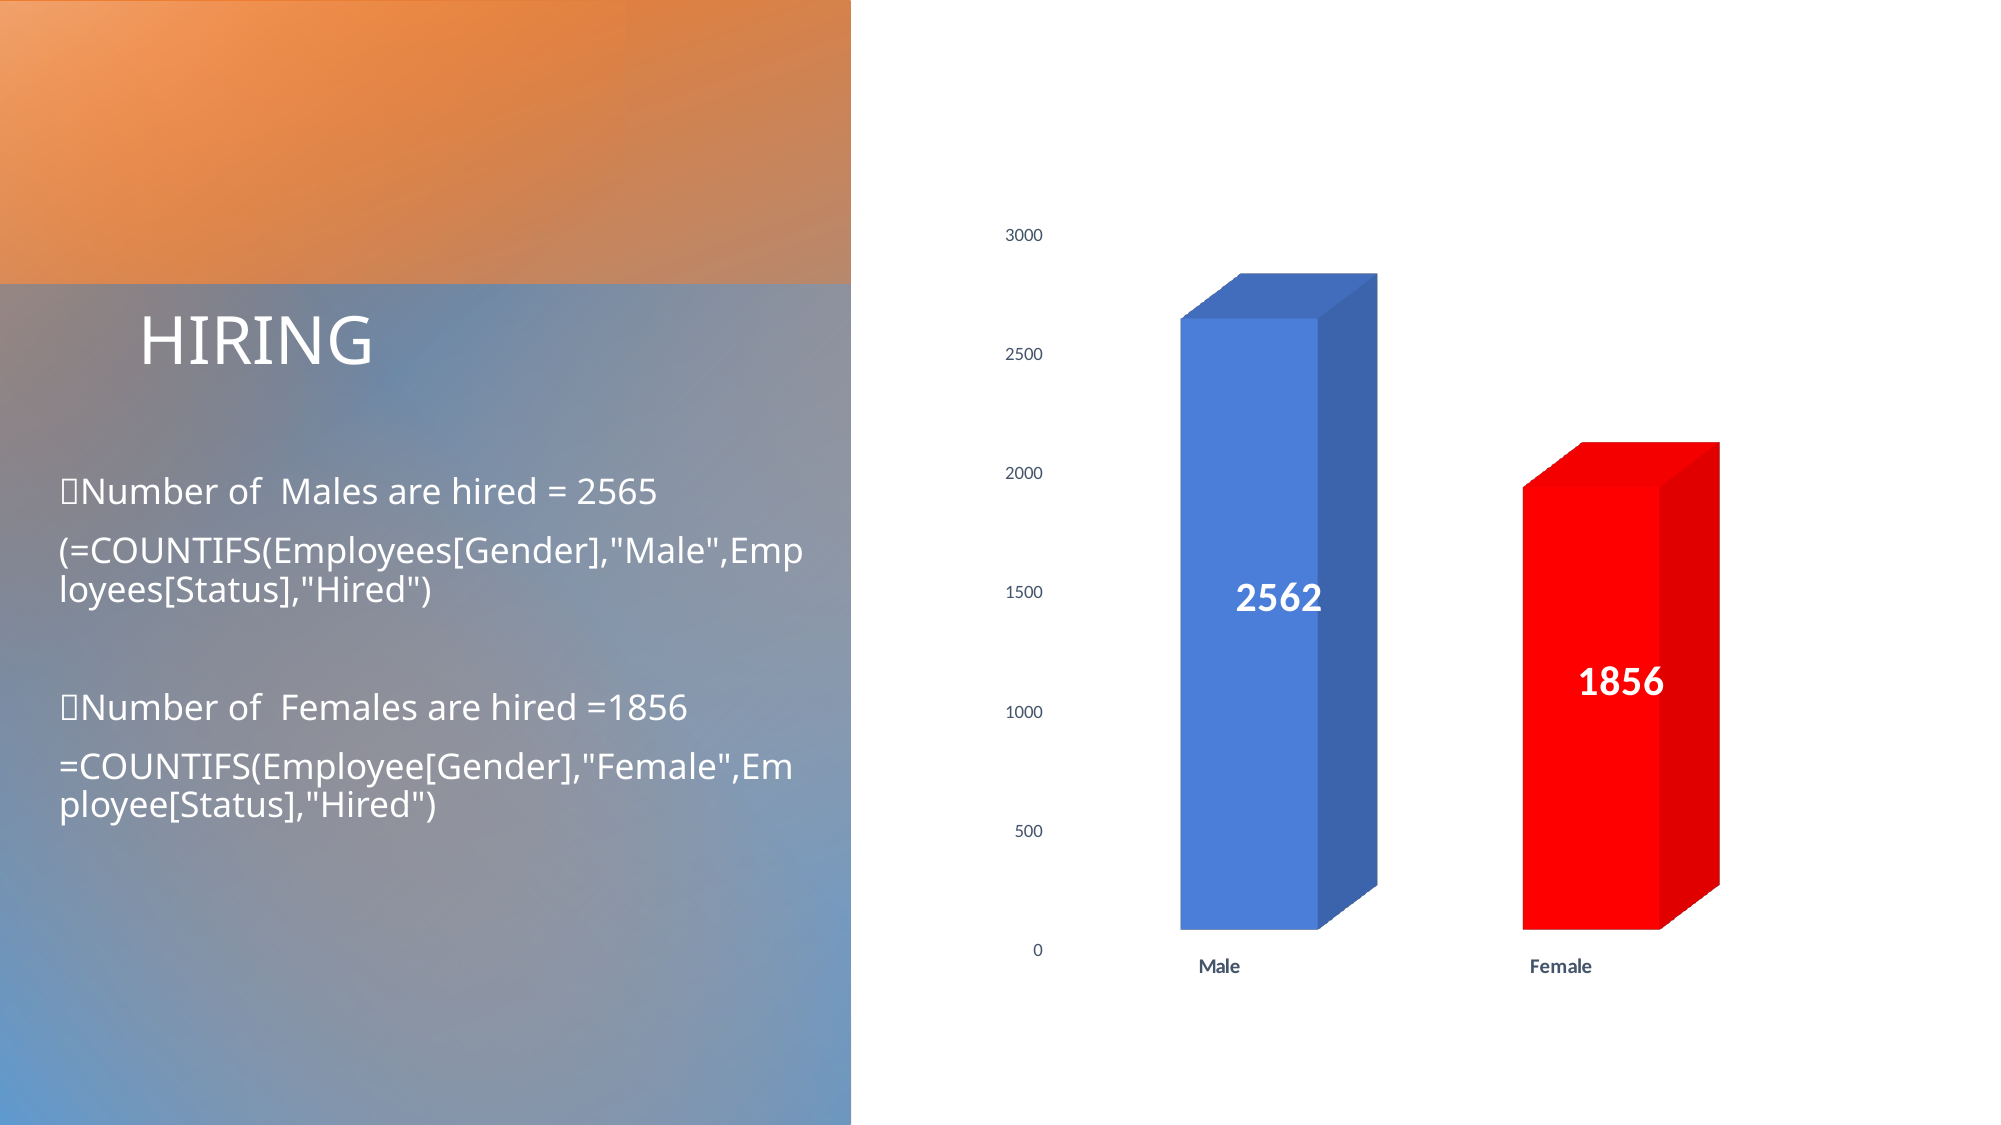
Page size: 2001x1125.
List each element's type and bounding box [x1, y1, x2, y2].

text_box [0, 0, 853, 1125]
chart [985, 129, 1873, 996]
